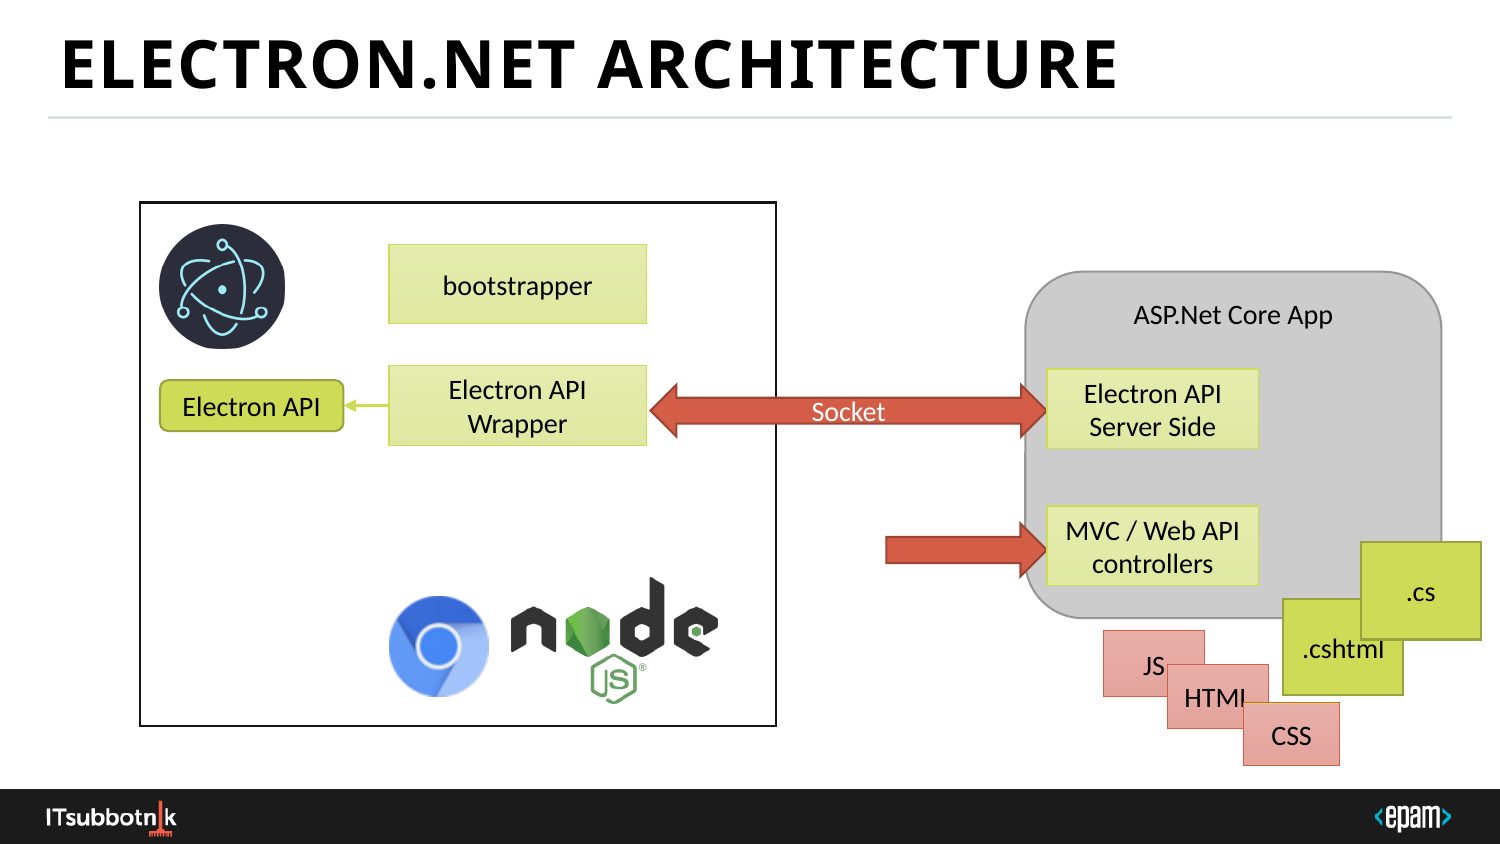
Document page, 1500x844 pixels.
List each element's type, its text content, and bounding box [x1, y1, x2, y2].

text_box Electron API Server Side [1046, 368, 1259, 449]
text_box .cshtml [1282, 598, 1404, 696]
text_box JS [1103, 630, 1205, 697]
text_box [140, 202, 777, 727]
text_box Socket [777, 382, 1046, 440]
picture [0, 0, 1500, 844]
text_box .cs [1360, 541, 1482, 641]
text_box MVC / Web API controllers [1046, 505, 1259, 586]
text_box ASP.Net Core App [1024, 270, 1443, 620]
title Electron.NET Architecture [59, 37, 1442, 87]
text_box CSS [1243, 702, 1340, 766]
text_box [885, 521, 1046, 579]
text_box HTML [1167, 664, 1269, 729]
